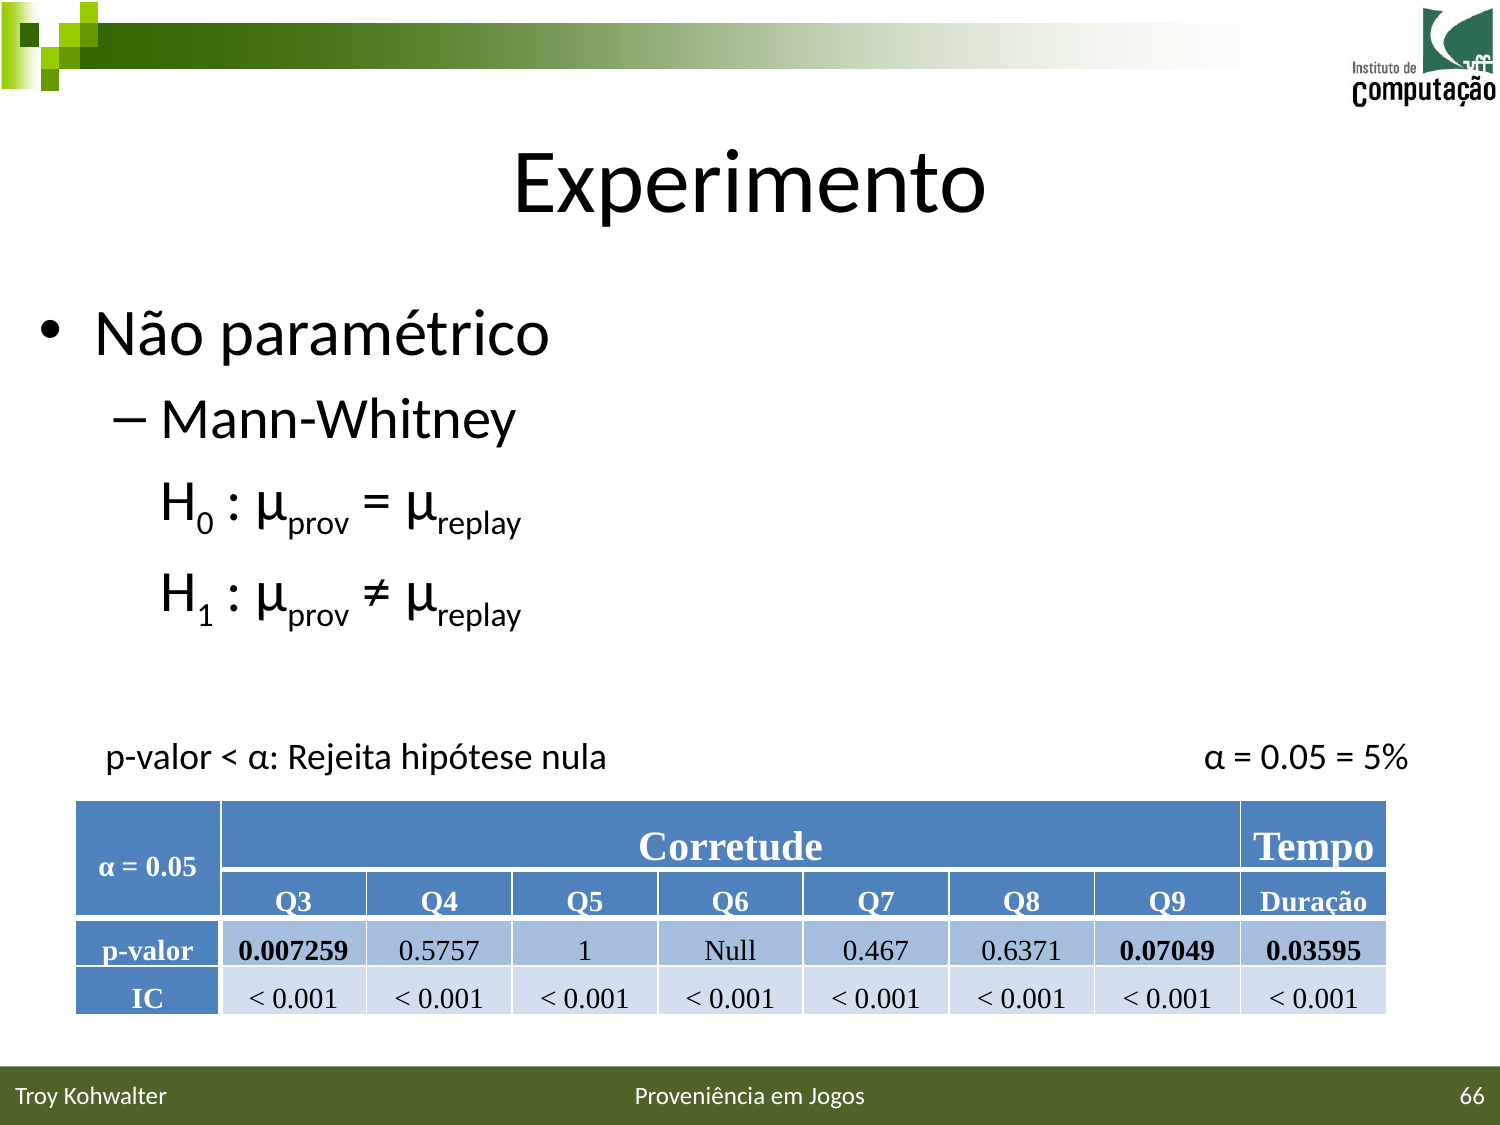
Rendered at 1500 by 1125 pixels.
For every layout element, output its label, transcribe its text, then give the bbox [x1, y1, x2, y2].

table_cell Duração [1241, 872, 1386, 915]
table_cell p-valor [76, 921, 218, 965]
table_cell 0.6371 [950, 921, 1094, 965]
text_box α = 0.05 = 5% [1188, 724, 1424, 785]
table_cell < 0.001 [513, 967, 657, 1014]
table_header Corretude [222, 801, 1240, 867]
table_cell IC [76, 967, 218, 1014]
table_cell < 0.001 [1095, 967, 1240, 1014]
table_cell 1 [513, 921, 657, 965]
table_cell 0.007259 [223, 921, 366, 965]
table_cell Q5 [513, 872, 657, 915]
table_cell < 0.001 [1241, 967, 1386, 1014]
table_cell 0.467 [804, 921, 948, 965]
slide_number Troy Kohwalter [0, 1065, 350, 1125]
table_cell < 0.001 [367, 967, 511, 1014]
table_cell Q8 [950, 872, 1094, 915]
title Experimento [75, 82, 1425, 270]
table_cell < 0.001 [804, 967, 948, 1014]
table_cell Q3 [222, 872, 366, 915]
table_cell < 0.001 [659, 967, 802, 1014]
table_cell Q6 [659, 872, 802, 915]
slide_number 66 [1149, 1065, 1500, 1125]
list Não paramétrico Mann-Whitney H0 : μprov = μreplay H1 : μprov ≠ μreplay [23, 281, 1477, 1055]
table_cell Q9 [1095, 872, 1240, 915]
table_cell 0.5757 [367, 921, 511, 965]
table_cell Null [659, 921, 802, 965]
table_header α = 0.05 [76, 801, 220, 915]
table_header Tempo [1241, 801, 1386, 867]
table_cell 0.07049 [1095, 921, 1240, 965]
table_cell < 0.001 [950, 967, 1094, 1014]
text_box p-valor < α: Rejeita hipótese nula [90, 724, 623, 785]
table_cell 0.03595 [1241, 921, 1386, 965]
table_cell < 0.001 [223, 967, 366, 1014]
footer Proveniência em Jogos [512, 1065, 988, 1125]
table_cell Q4 [367, 872, 511, 915]
table_cell Q7 [804, 872, 948, 915]
